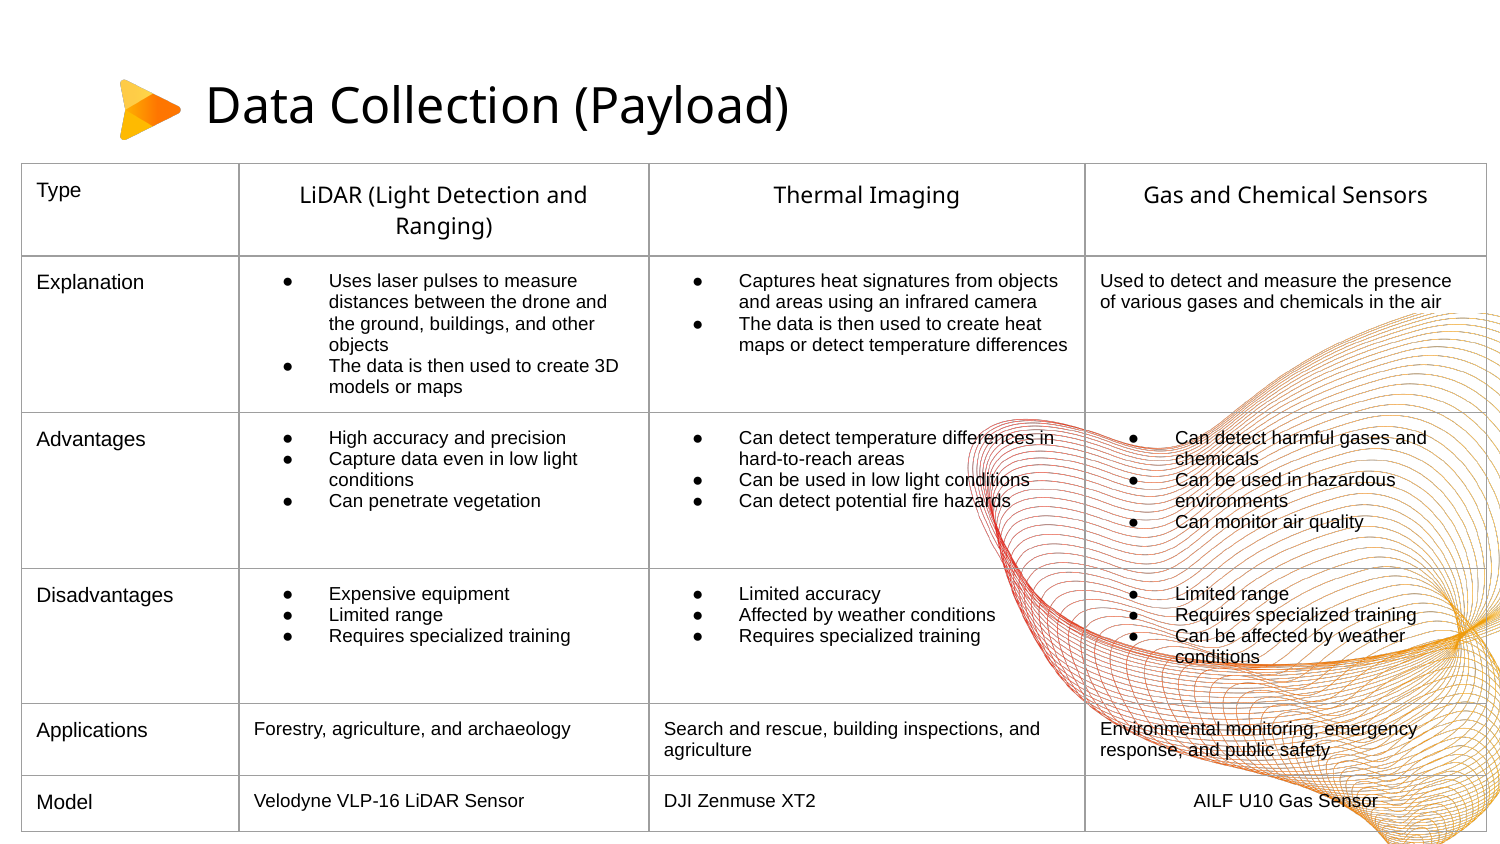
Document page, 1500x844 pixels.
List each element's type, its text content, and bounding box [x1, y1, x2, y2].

table_cell DJI Zenmuse XT2 [650, 776, 1084, 831]
picture [119, 78, 181, 140]
table_cell Applications [22, 704, 238, 775]
table_cell Model [22, 776, 238, 831]
table_cell Explanation [22, 257, 238, 412]
table_header Gas and Chemical Sensors [1086, 164, 1486, 255]
table_cell Uses laser pulses to measure distances between the drone and the ground, buildings, and other objects The data is then used to create 3D models or maps [240, 257, 648, 412]
table_cell AILF U10 Gas Sensor [1086, 776, 1486, 831]
table_cell Can detect temperature differences in hard-to-reach areas Can be used in low light conditions Can detect potential fire hazards [650, 413, 1084, 568]
table_cell Environmental monitoring, emergency response, and public safety [1086, 704, 1486, 775]
title Data Collection (Payload) [190, 44, 1019, 163]
table_cell Limited accuracy Affected by weather conditions Requires specialized training [650, 569, 1084, 703]
table_cell Expensive equipment Limited range Requires specialized training [240, 569, 648, 703]
table_cell Can detect harmful gases and chemicals Can be used in hazardous environments Can monitor air quality [1086, 413, 1486, 568]
table_header Type [22, 164, 238, 255]
table_header Thermal Imaging [650, 164, 1084, 255]
table_cell Used to detect and measure the presence of various gases and chemicals in the air [1086, 257, 1486, 412]
table_cell Forestry, agriculture, and archaeology [240, 704, 648, 775]
table_cell Search and rescue, building inspections, and agriculture [650, 704, 1084, 775]
table_cell Limited range Requires specialized training Can be affected by weather conditions [1086, 569, 1486, 703]
table_cell Disadvantages [22, 569, 238, 703]
table_header LiDAR (Light Detection and Ranging) [240, 164, 648, 255]
table_cell High accuracy and precision Capture data even in low light conditions Can penetrate vegetation [240, 413, 648, 568]
picture [967, 313, 1500, 844]
table_cell Captures heat signatures from objects and areas using an infrared camera The data is then used to create heat maps or detect temperature differences [650, 257, 1084, 412]
table_cell Advantages [22, 413, 238, 568]
table_cell Velodyne VLP-16 LiDAR Sensor [240, 776, 648, 831]
